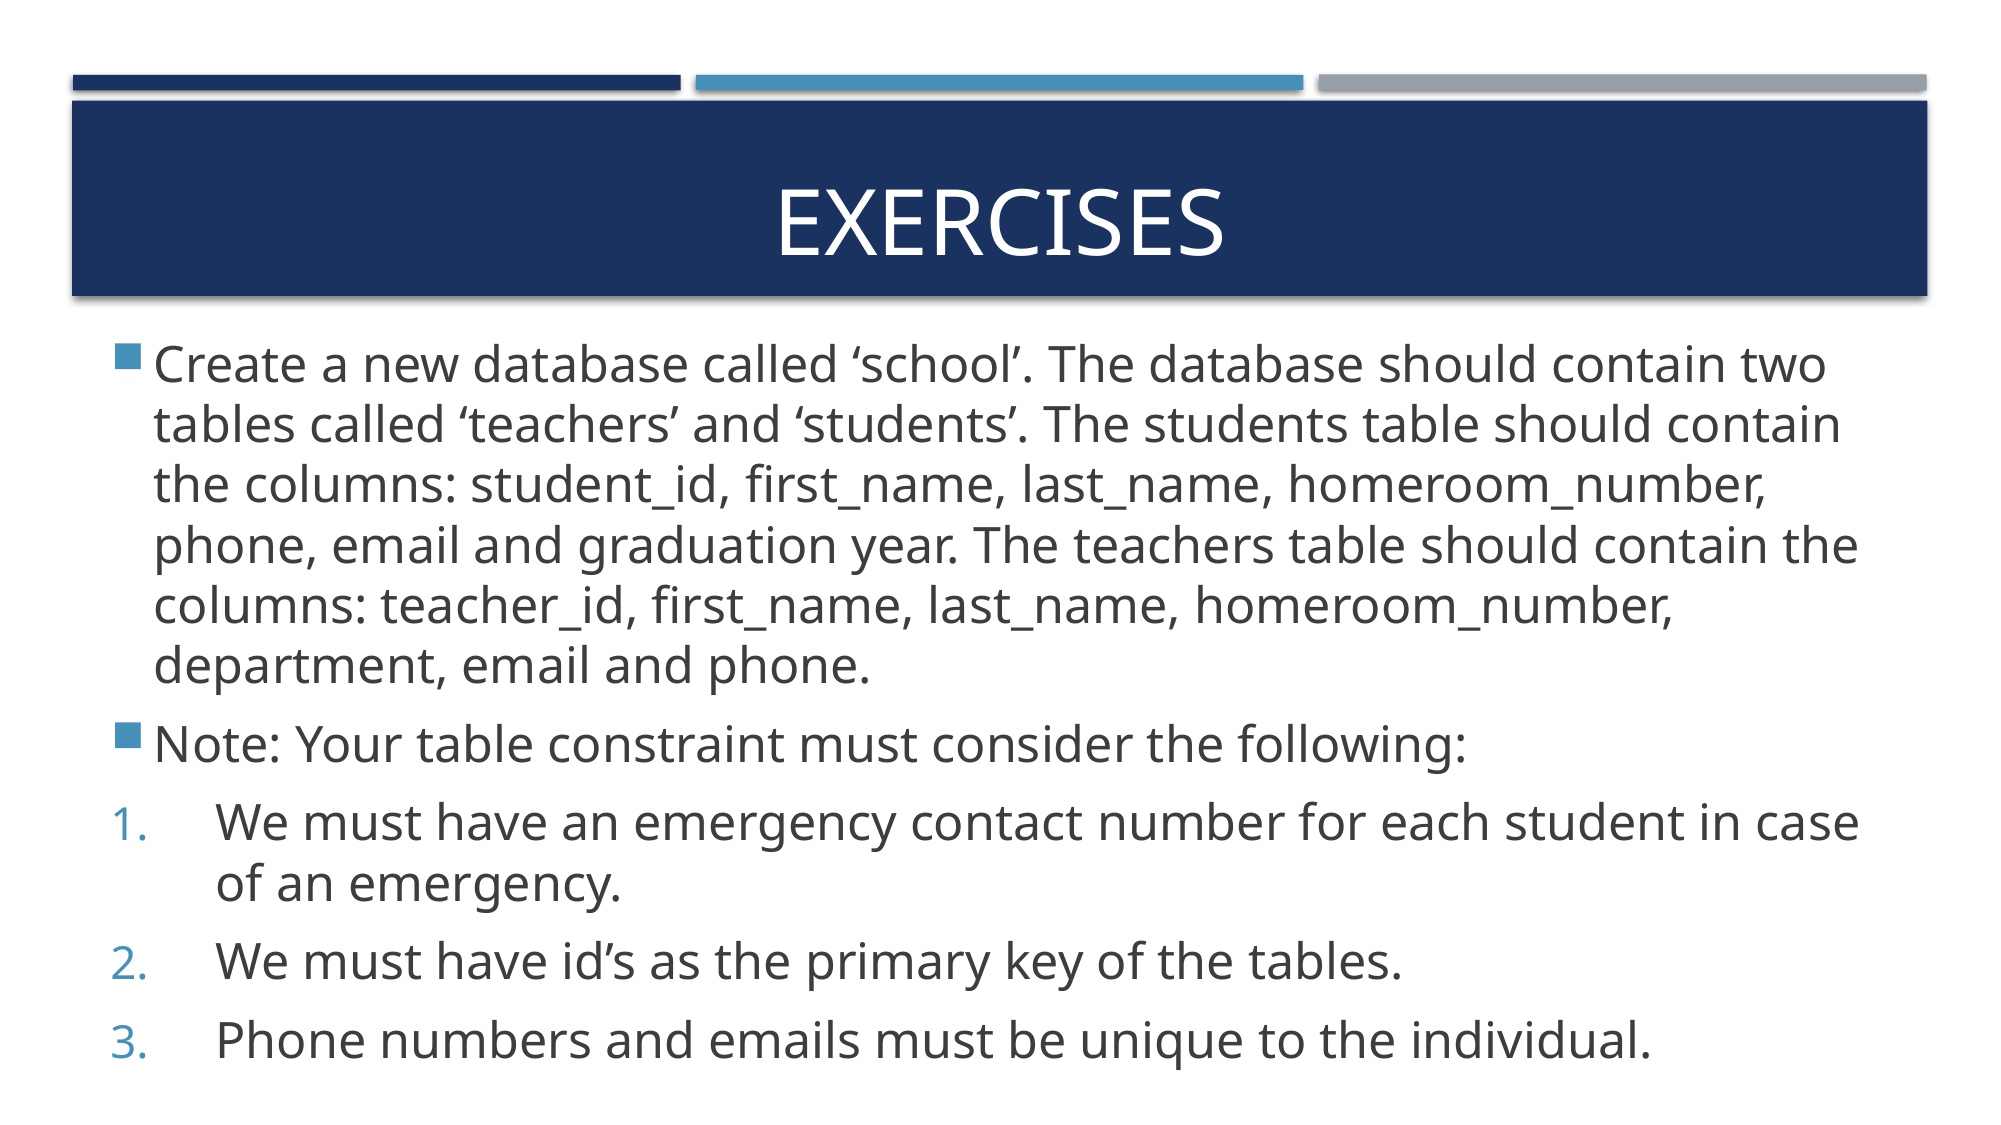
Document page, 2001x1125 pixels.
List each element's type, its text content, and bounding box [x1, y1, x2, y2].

list Create a new database called ‘school’. The database should contain two tables called ‘teachers’ and ‘students’. The students table should contain the columns: student_id, first_name, last_name, homeroom_number, phone, email and graduation year. The teachers table should contain the columns: teacher_id, first_name, last_name, homeroom_number, department, email and phone. Note: Your table constraint must consider the following: We must have an emergency contact number for each student in case of an emergency. We must have id’s as the primary key of the tables. Phone numbers and emails must be unique to the individual. [95, 320, 1905, 1080]
title Exercises [95, 115, 1905, 282]
